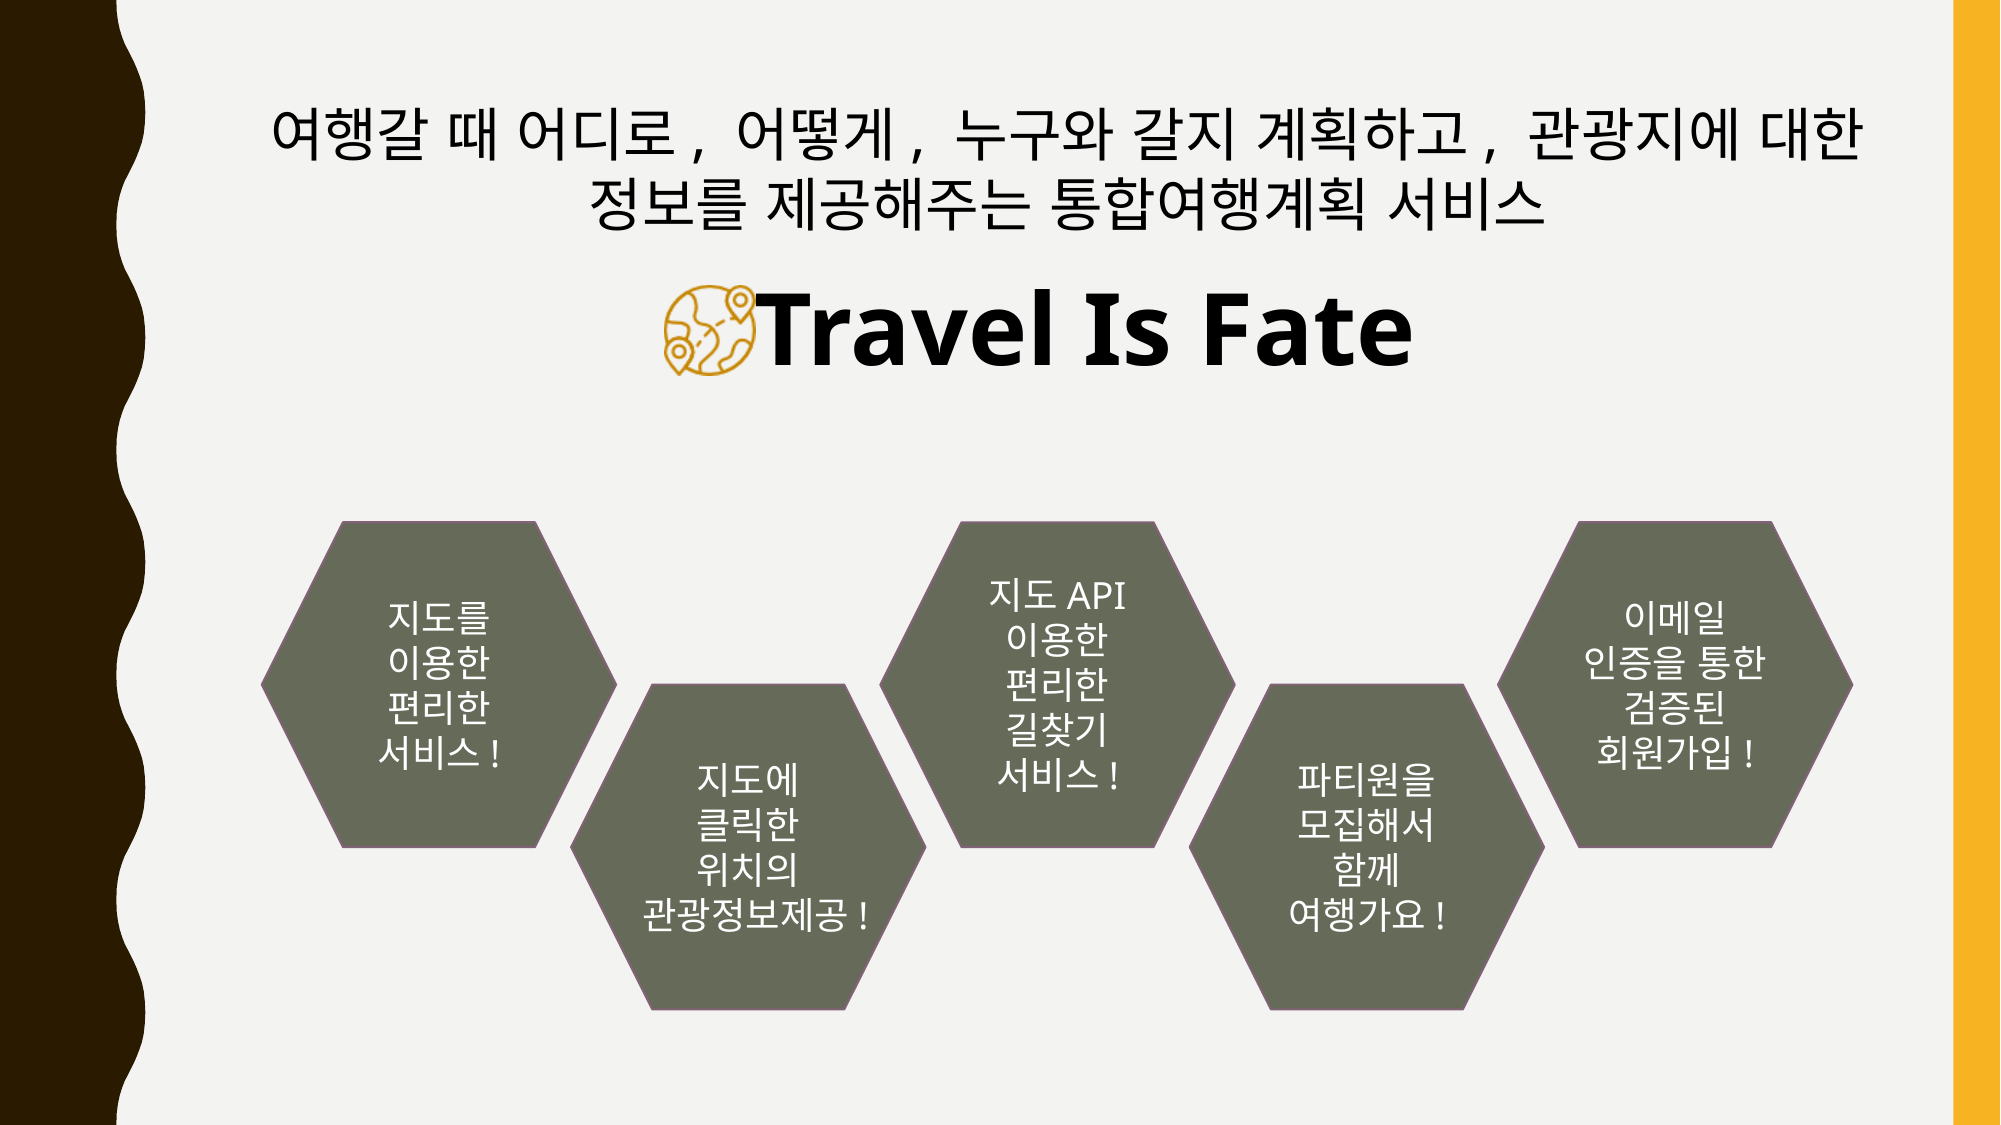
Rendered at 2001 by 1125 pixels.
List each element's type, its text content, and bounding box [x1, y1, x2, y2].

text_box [261, 522, 1853, 1010]
text_box 여행갈 때 어디로, 어떻게, 누구와 갈지 계획하고, 관광지에 대한 정보를 제공해주는 통합여행계획 서비스 [179, 90, 1956, 246]
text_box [664, 258, 1417, 395]
